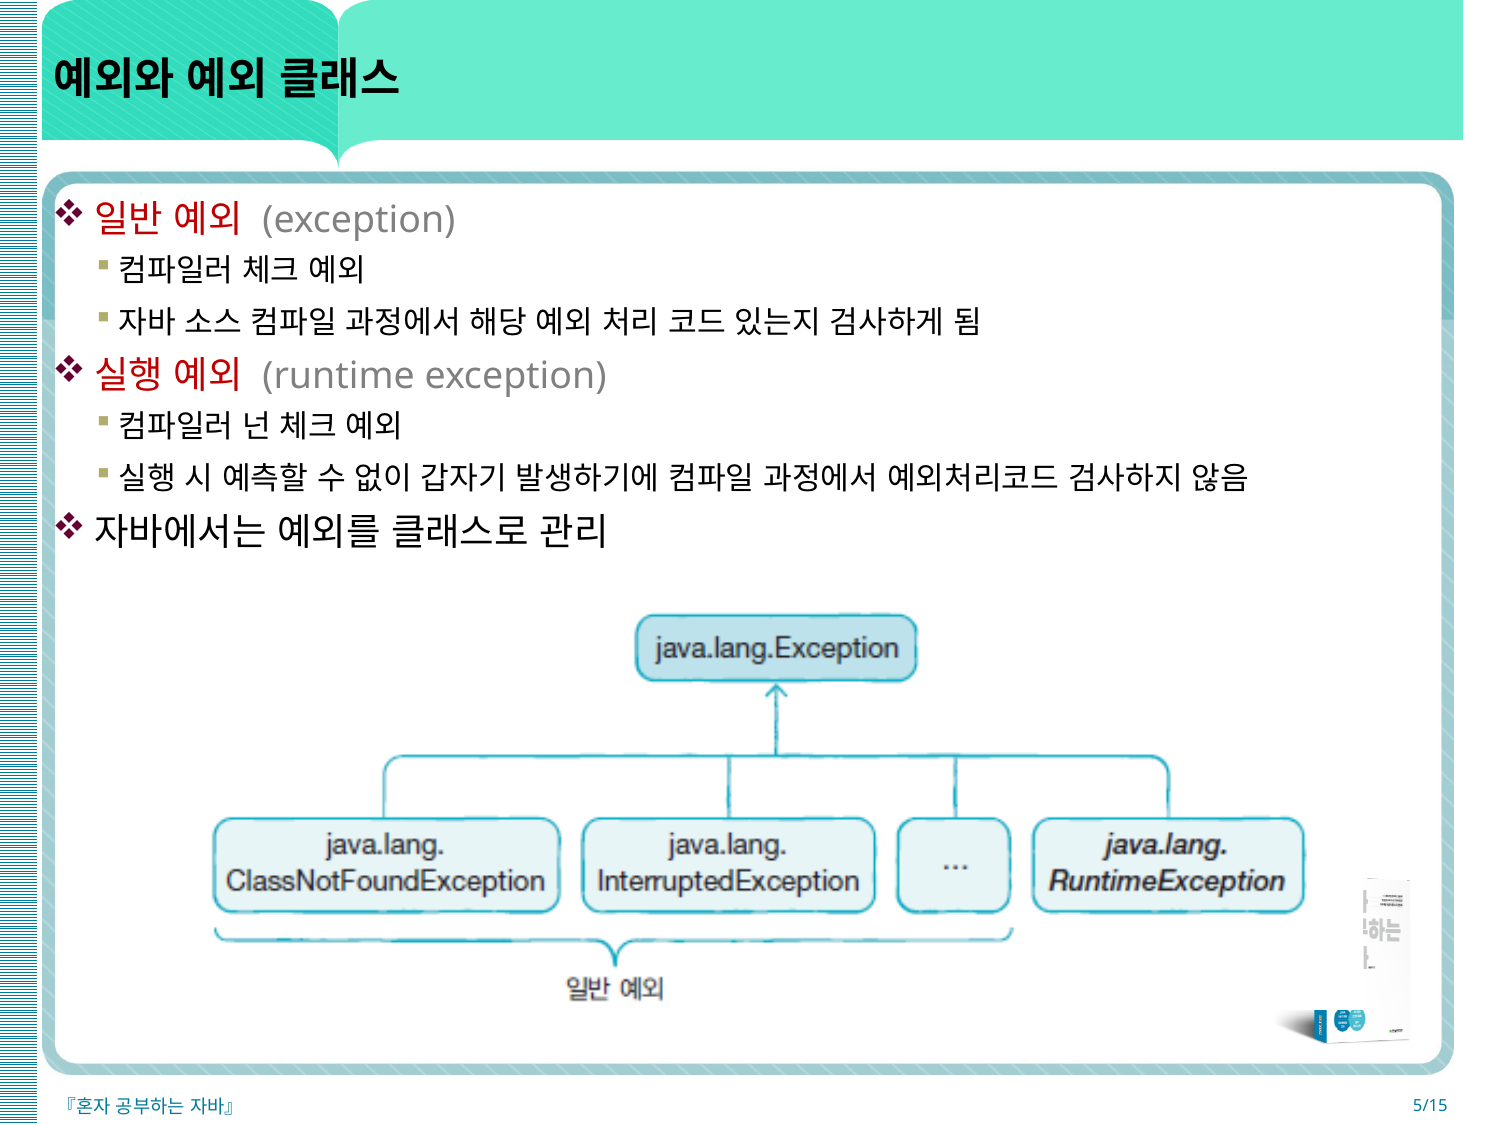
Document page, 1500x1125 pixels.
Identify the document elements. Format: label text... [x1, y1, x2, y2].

picture [42, 0, 1463, 187]
picture [116, 1102, 131, 1107]
picture [1243, 797, 1488, 1122]
picture [225, 1102, 232, 1115]
list 일반 예외 (exception) 컴파일러 체크 예외 자바 소스 컴파일 과정에서 해당 예외 처리 코드 있는지 검사하게 됨 실행 예외 (runtime exception) 컴파일러 넌 체크 예외 실행 시 예측할 수 없이 갑자기 발생하기에 컴파일 과정에서 예외처리코드 검사하지 않음 자바에서는 예외를 클래스로 관리 [37, 187, 1463, 1091]
picture [174, 587, 1363, 1010]
picture [68, 1097, 75, 1110]
title 예외와 예외 클래스 [39, 42, 1280, 138]
